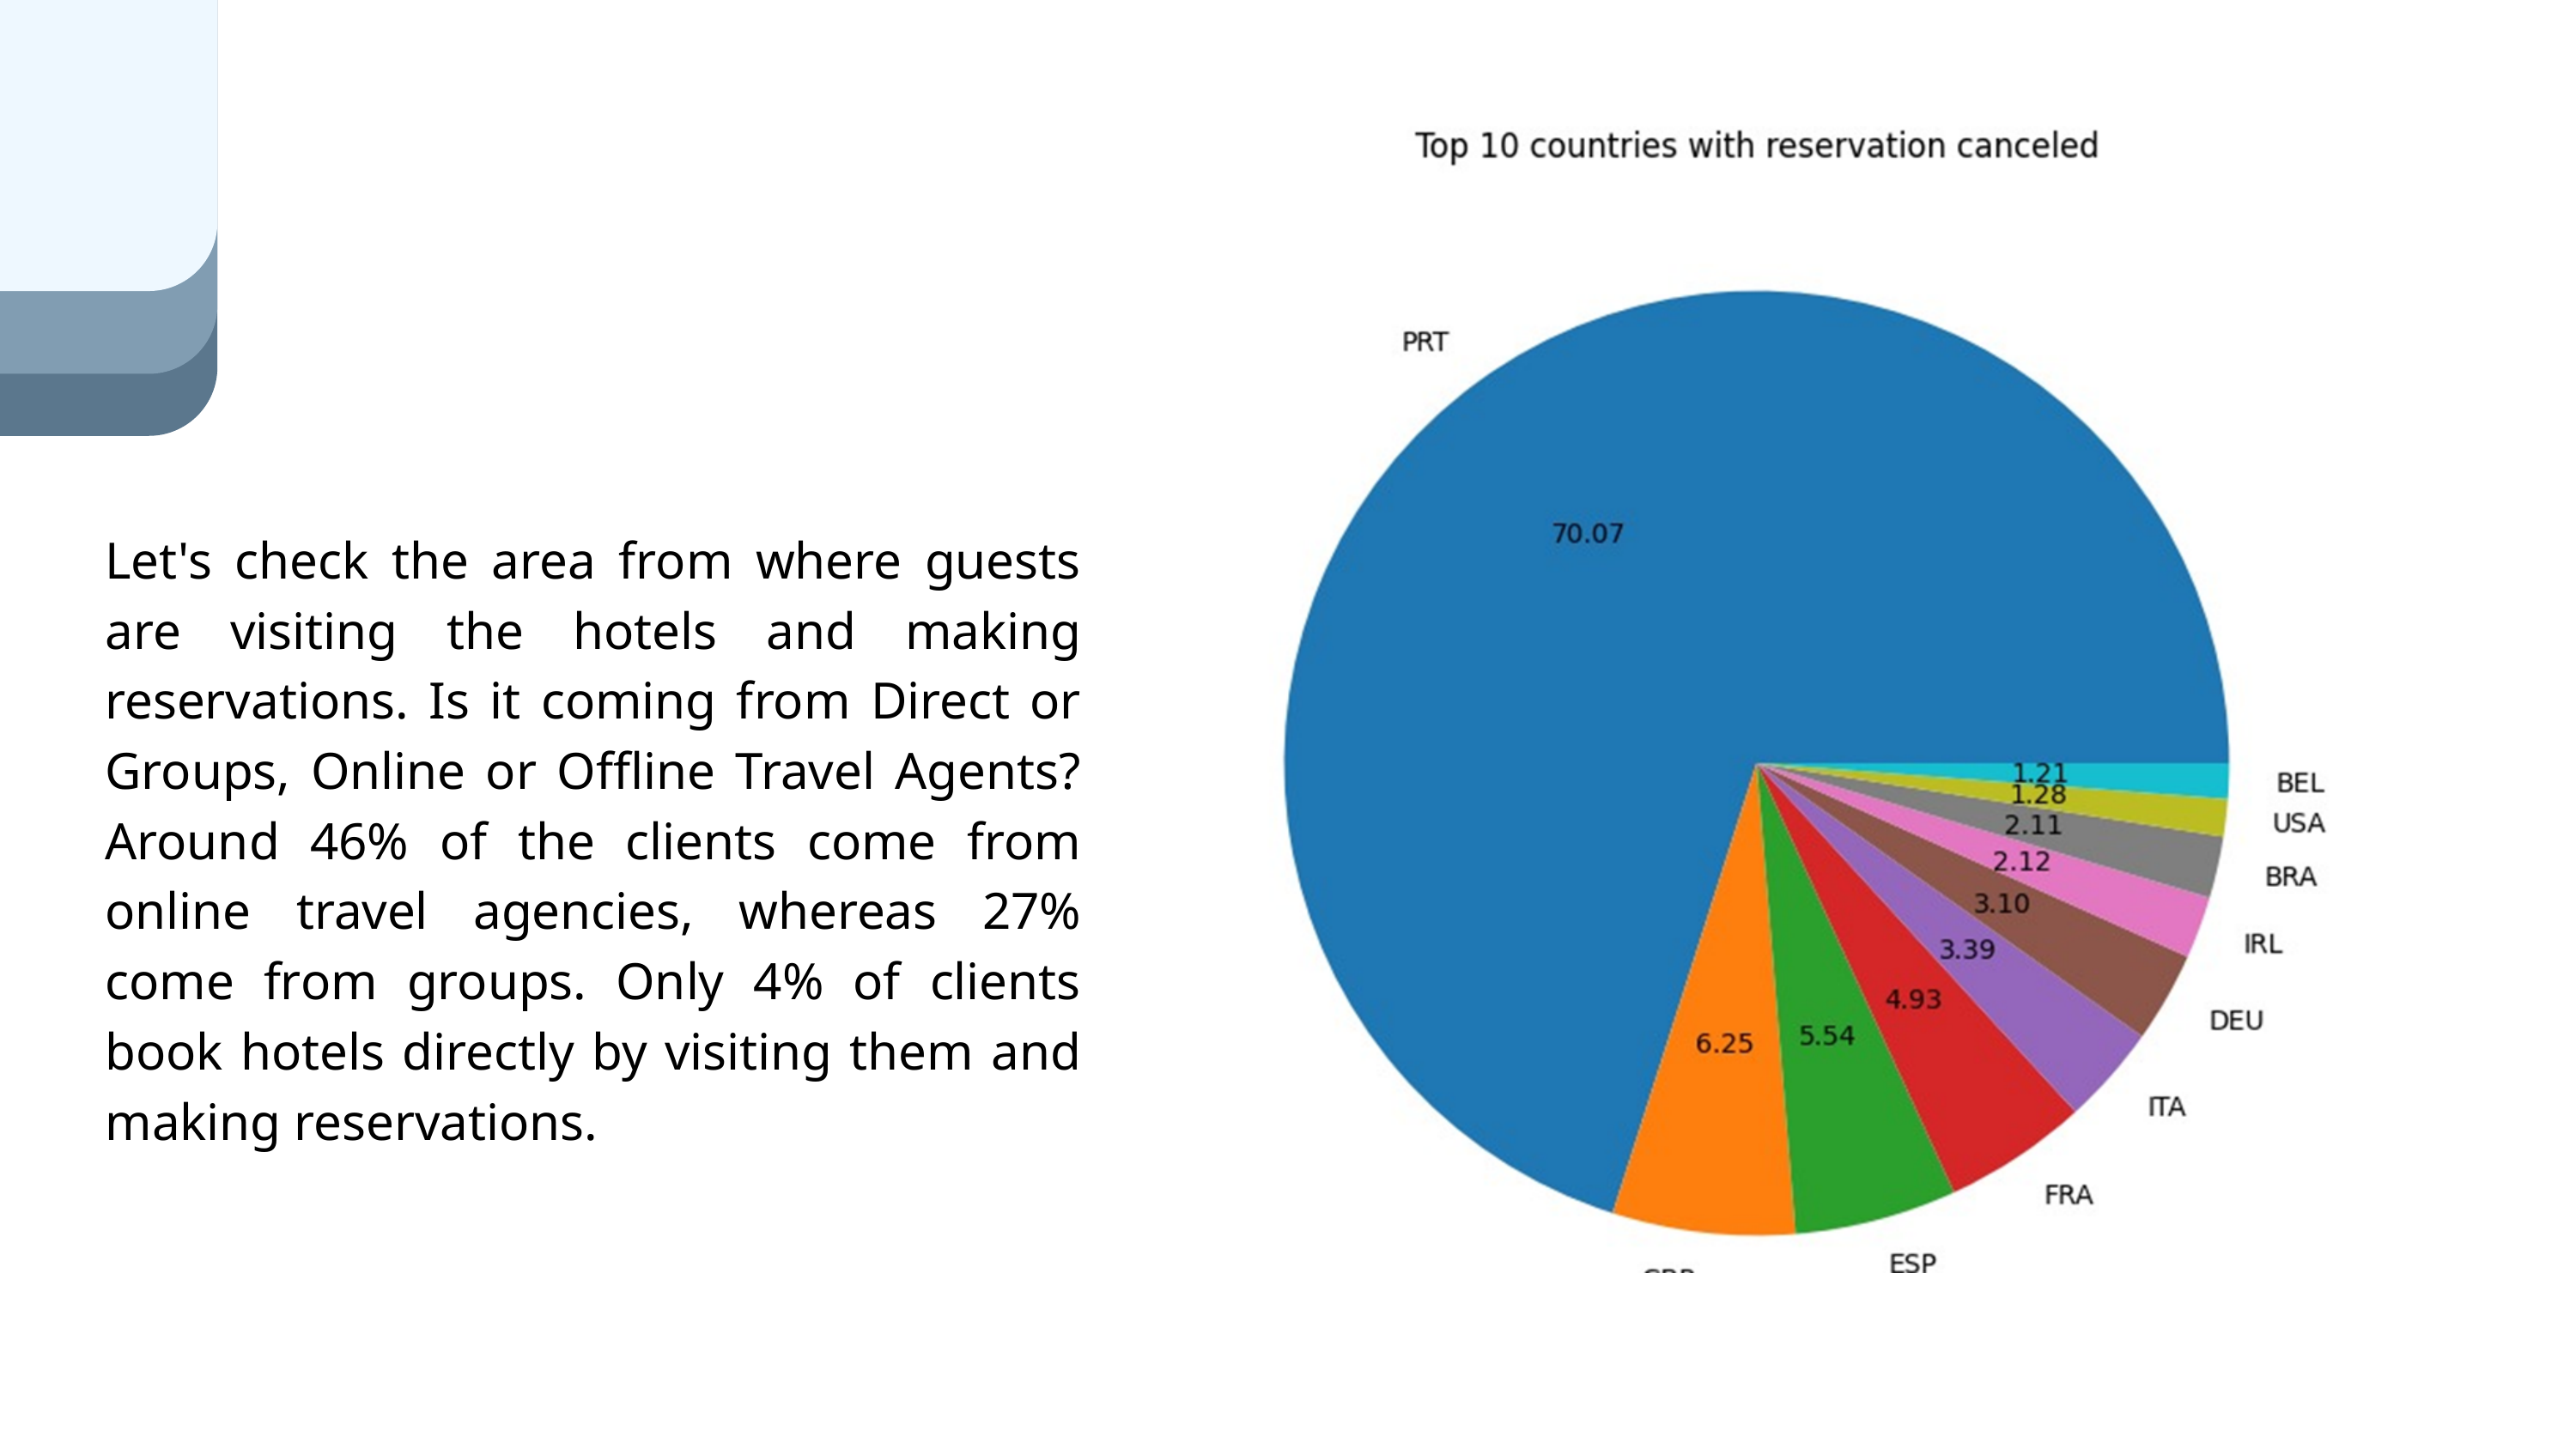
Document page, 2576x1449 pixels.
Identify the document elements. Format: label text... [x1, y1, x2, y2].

text_box Let's check the area from where guests are visiting the hotels and making reservations. Is it coming from Direct or Groups, Online or Offline Travel Agents? Around 46% of the clients come from online travel agencies, whereas 27% come from groups. Only 4% of clients book hotels directly by visiting them and making reservations. [105, 518, 1081, 1150]
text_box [0, 379, 218, 436]
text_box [0, 0, 218, 374]
text_box [1172, 112, 2360, 1273]
